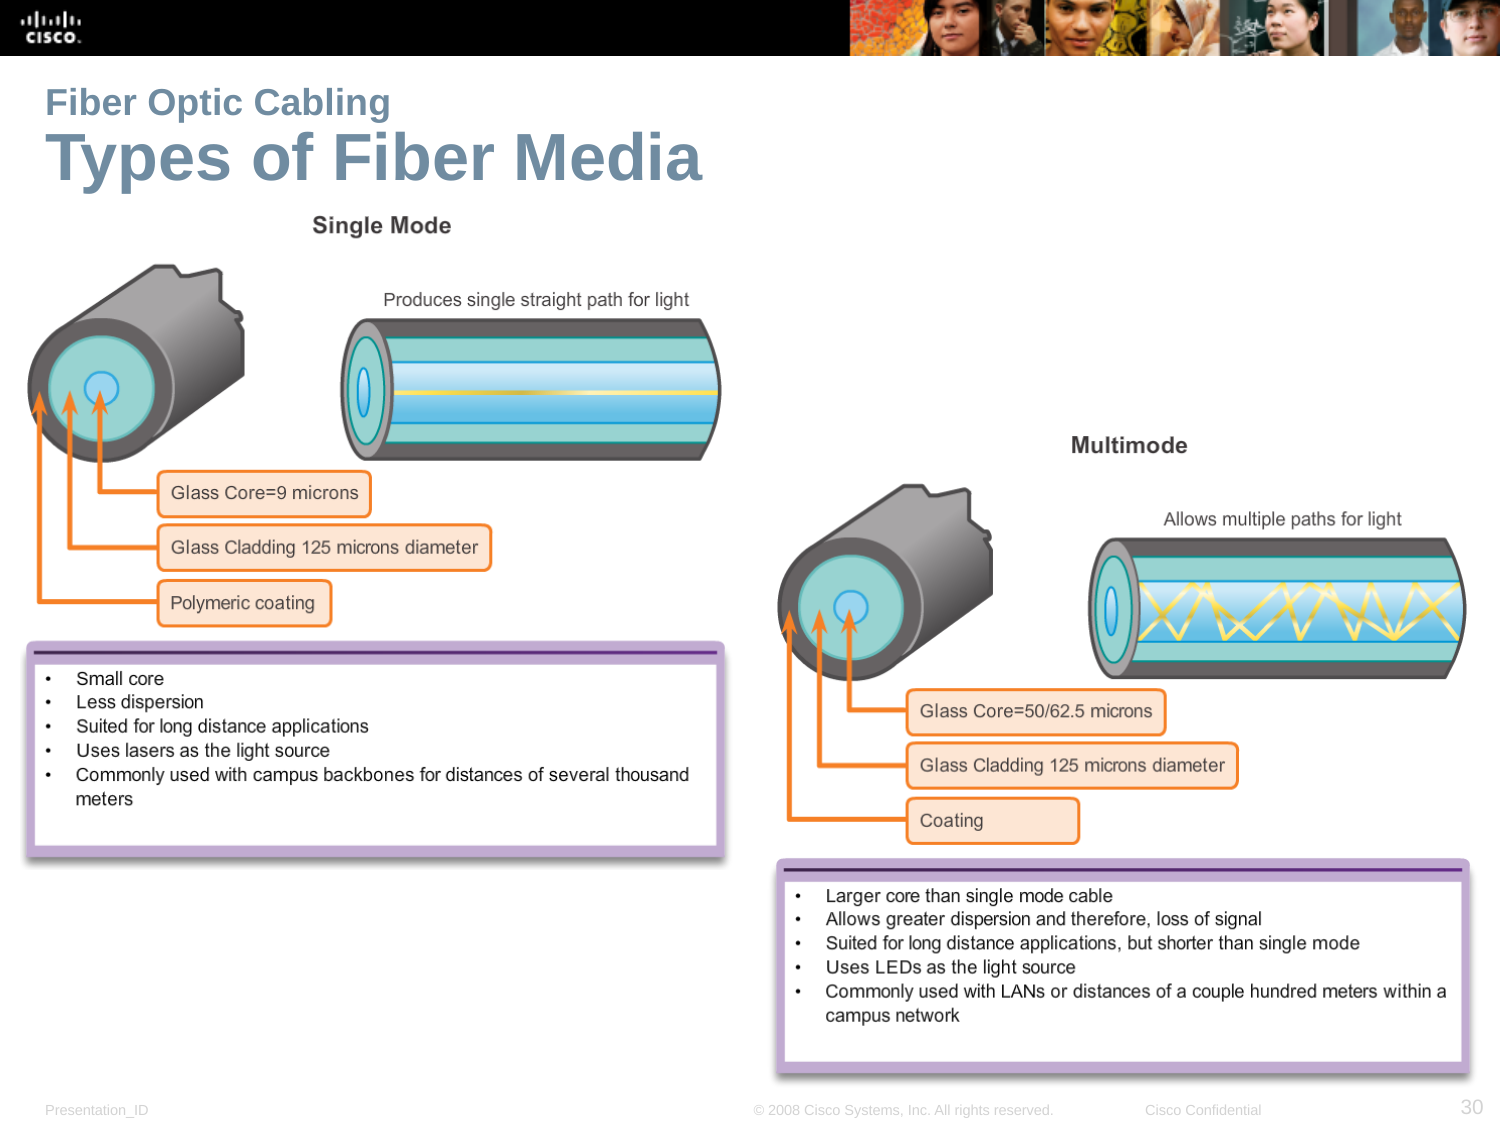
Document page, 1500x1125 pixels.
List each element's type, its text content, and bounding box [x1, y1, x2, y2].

picture [0, 0, 1500, 56]
title Fiber Optic Cabling Types of Fiber Media [31, 64, 1471, 203]
picture [20, 203, 733, 870]
picture [765, 425, 1479, 1089]
